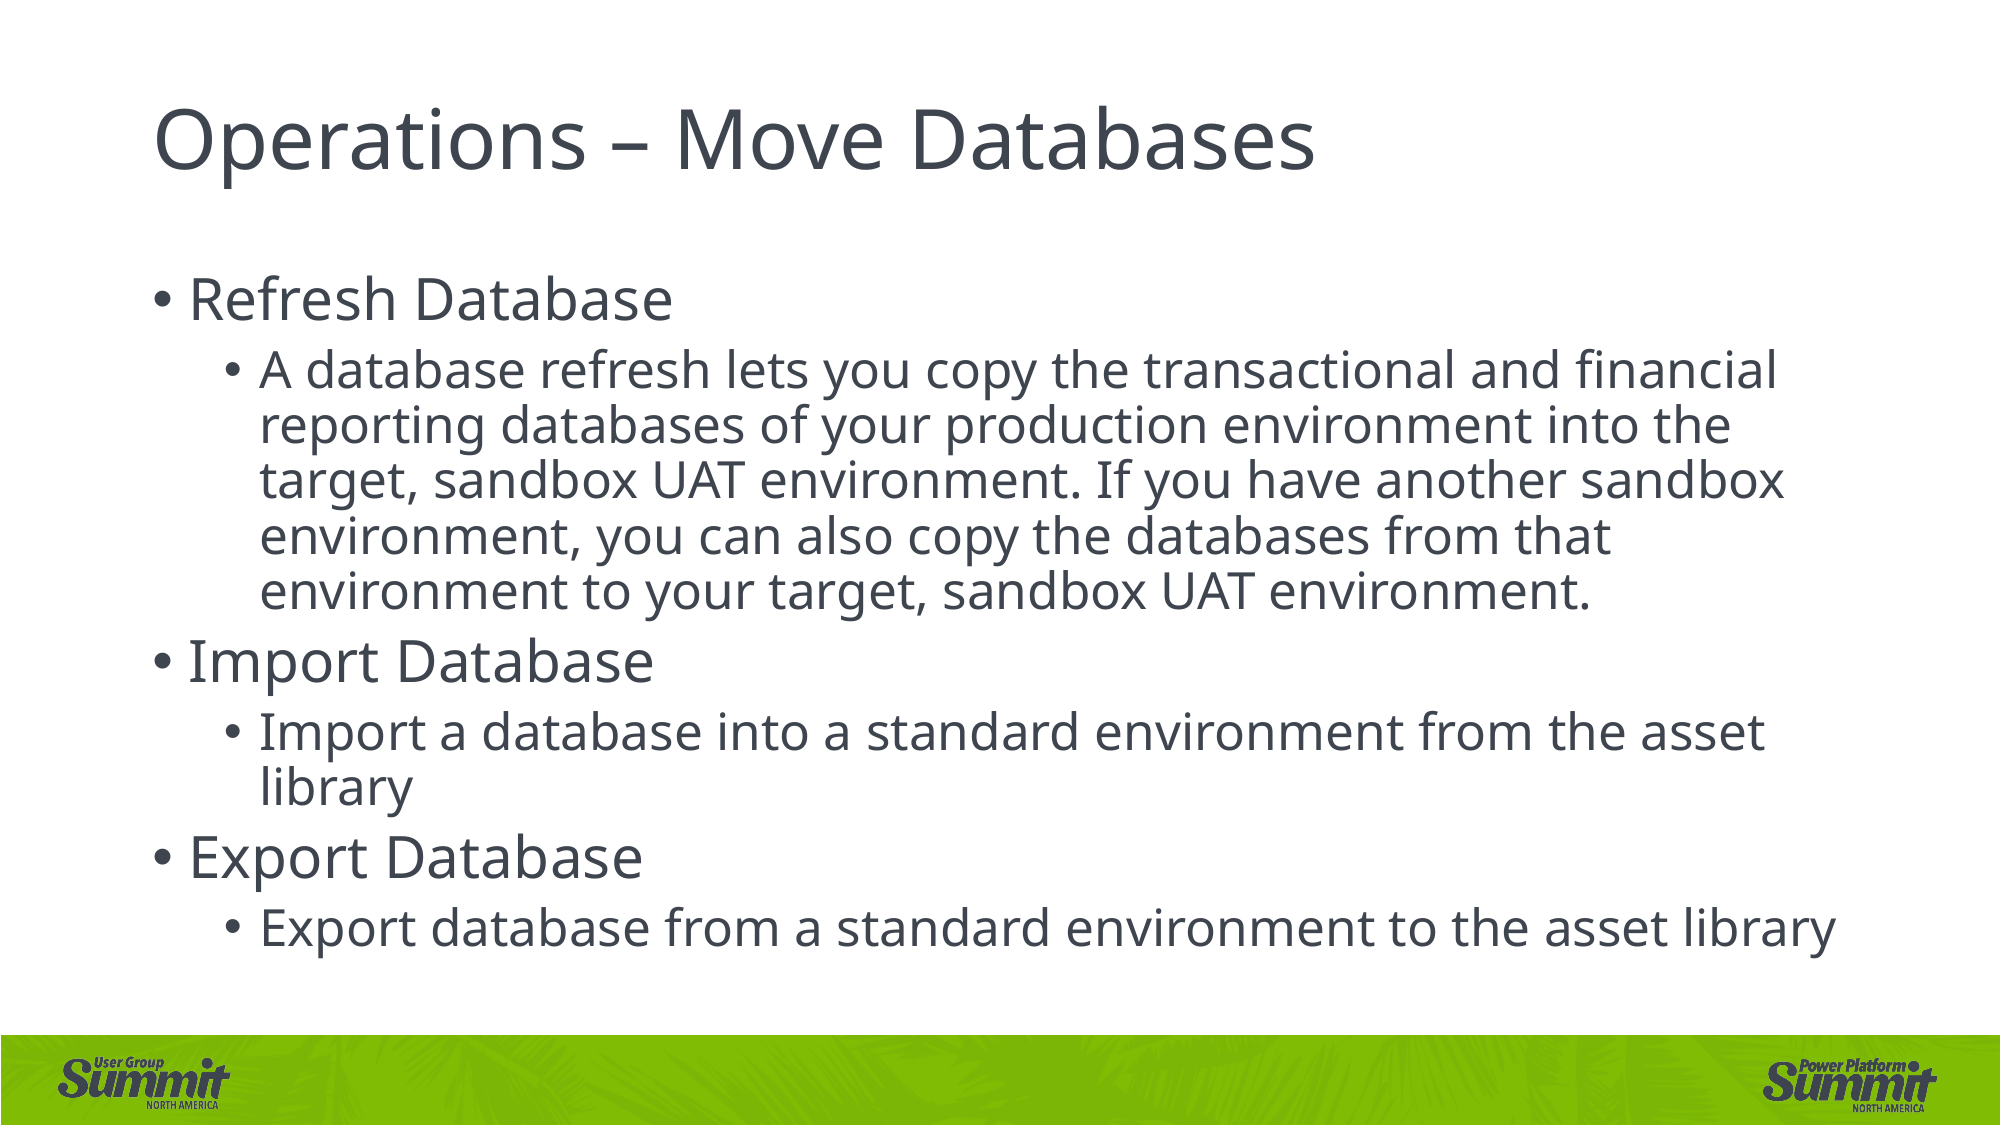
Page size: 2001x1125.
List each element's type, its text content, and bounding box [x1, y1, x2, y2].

list Refresh Database A database refresh lets you copy the transactional and financial reporting databases of your production environment into the target, sandbox UAT environment. If you have another sandbox environment, you can also copy the databases from that environment to your target, sandbox UAT environment. Import Database Import a database into a standard environment from the asset library Export Database Export database from a standard environment to the asset library [137, 262, 1863, 1014]
picture [0, 1023, 2000, 1125]
title Operations – Move Databases [137, 59, 1863, 225]
